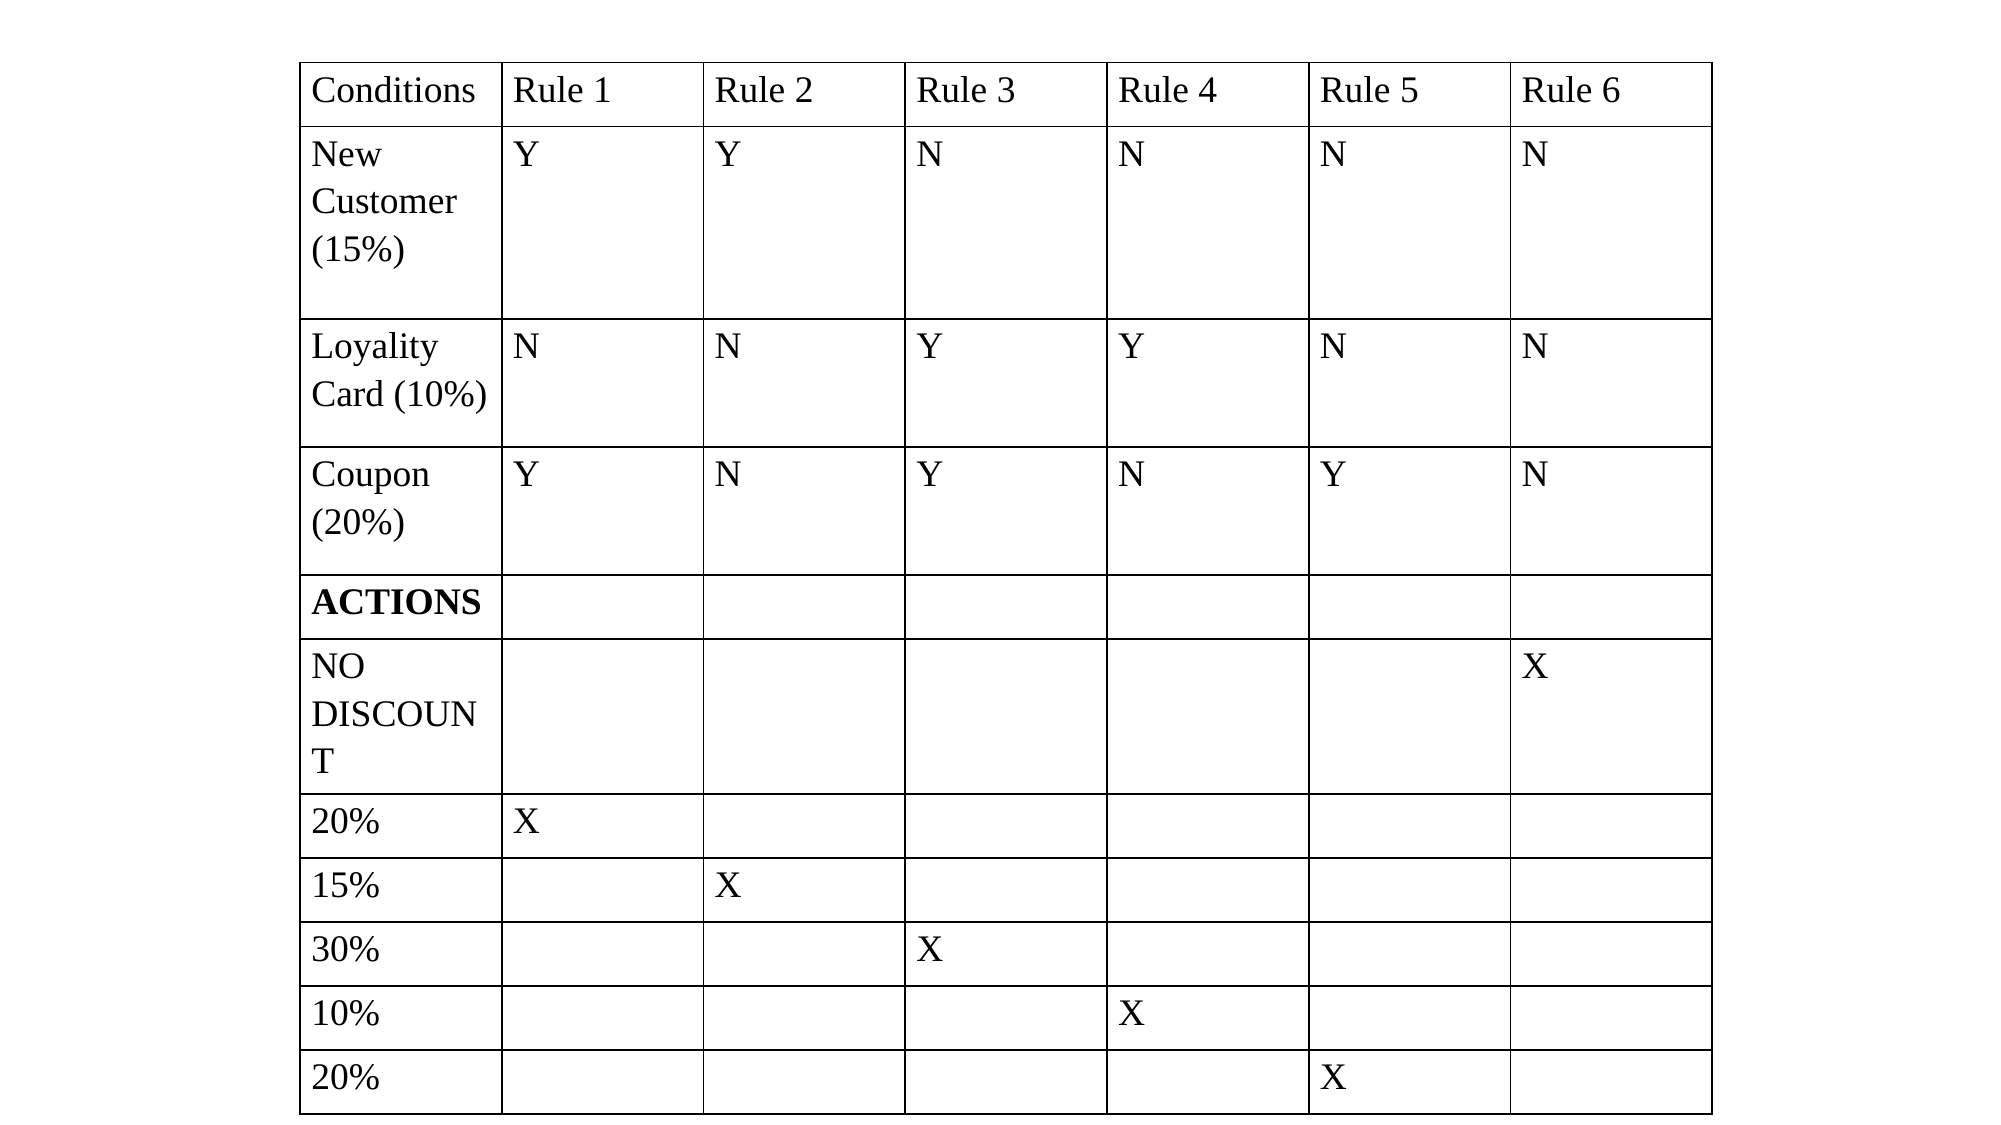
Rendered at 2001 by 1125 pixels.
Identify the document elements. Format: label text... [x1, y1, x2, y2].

table_cell [704, 923, 904, 985]
table_cell [1108, 795, 1308, 857]
table_cell X [1108, 987, 1308, 1049]
table_cell N [704, 320, 904, 446]
table_cell X [906, 923, 1106, 985]
table_cell [704, 576, 904, 638]
table_cell N [1108, 127, 1308, 318]
table_cell [1310, 923, 1510, 985]
table_cell [906, 640, 1106, 793]
table_header Rule 4 [1108, 63, 1308, 126]
table_cell [503, 923, 703, 985]
table_cell [1511, 795, 1711, 857]
table_cell N [1511, 320, 1711, 446]
table_cell Y [906, 320, 1106, 446]
table_cell X [1511, 640, 1711, 793]
table_cell [503, 859, 703, 921]
table_cell [503, 987, 703, 1049]
table_cell 20% [301, 1051, 501, 1113]
table_header Rule 2 [704, 63, 904, 126]
table_cell Y [704, 127, 904, 318]
table_cell [906, 576, 1106, 638]
table_cell [704, 1051, 904, 1113]
table_cell [906, 987, 1106, 1049]
table_cell [704, 640, 904, 793]
table_cell [906, 859, 1106, 921]
table_cell Y [906, 448, 1106, 574]
table_cell [1511, 987, 1711, 1049]
table_cell Y [503, 127, 703, 318]
table_cell 15% [301, 859, 501, 921]
table_cell X [704, 859, 904, 921]
table_cell N [503, 320, 703, 446]
table_cell 10% [301, 987, 501, 1049]
table_cell [704, 795, 904, 857]
table_cell [1310, 859, 1510, 921]
table_cell [1108, 576, 1308, 638]
table_cell [503, 576, 703, 638]
table_cell [1108, 1051, 1308, 1113]
table_cell [1511, 1051, 1711, 1113]
table_header Rule 5 [1310, 63, 1510, 126]
table_cell [1310, 640, 1510, 793]
table_cell 20% [301, 795, 501, 857]
table_cell [906, 1051, 1106, 1113]
table_cell Y [1108, 320, 1308, 446]
table_cell [1310, 576, 1510, 638]
table_cell [1511, 923, 1711, 985]
table_cell [503, 640, 703, 793]
table_header Conditions [301, 63, 501, 126]
table_header Rule 1 [503, 63, 703, 126]
table_cell N [1310, 320, 1510, 446]
table_cell X [1310, 1051, 1510, 1113]
table_cell [1310, 987, 1510, 1049]
table_cell Y [503, 448, 703, 574]
table_cell N [704, 448, 904, 574]
table_cell Y [1310, 448, 1510, 574]
table_cell NO DISCOUNT [301, 640, 501, 793]
table_cell X [503, 795, 703, 857]
table_cell [1310, 795, 1510, 857]
table_cell [503, 1051, 703, 1113]
table_cell N [906, 127, 1106, 318]
table_cell [1108, 640, 1308, 793]
table_cell [1511, 576, 1711, 638]
table_cell ACTIONS [301, 576, 501, 638]
table_header Rule 3 [906, 63, 1106, 126]
table_cell [1108, 859, 1308, 921]
table_cell 30% [301, 923, 501, 985]
table_cell [906, 795, 1106, 857]
table_cell N [1310, 127, 1510, 318]
table_cell [704, 987, 904, 1049]
table_cell N [1511, 127, 1711, 318]
table_cell N [1108, 448, 1308, 574]
table_cell [1511, 859, 1711, 921]
table_cell [1108, 923, 1308, 985]
table_header Rule 6 [1511, 63, 1711, 126]
table_cell Coupon (20%) [301, 448, 501, 574]
table_cell New Customer (15%) [301, 127, 501, 318]
table_cell Loyality Card (10%) [301, 320, 501, 446]
table_cell N [1511, 448, 1711, 574]
